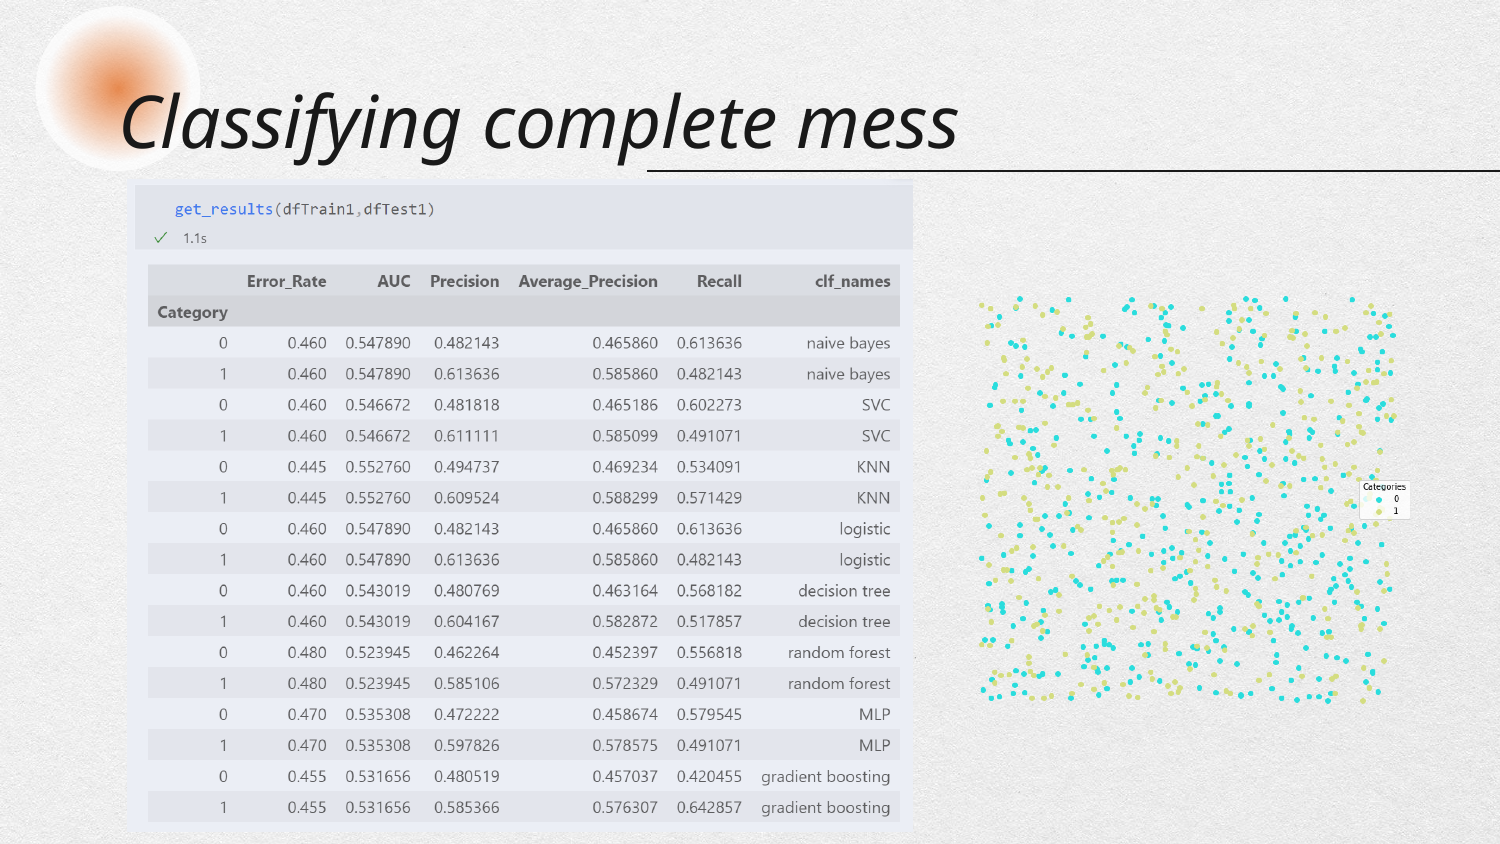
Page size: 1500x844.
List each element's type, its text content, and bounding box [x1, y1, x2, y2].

title Classifying complete mess [118, 75, 1382, 166]
picture [0, 0, 1500, 844]
